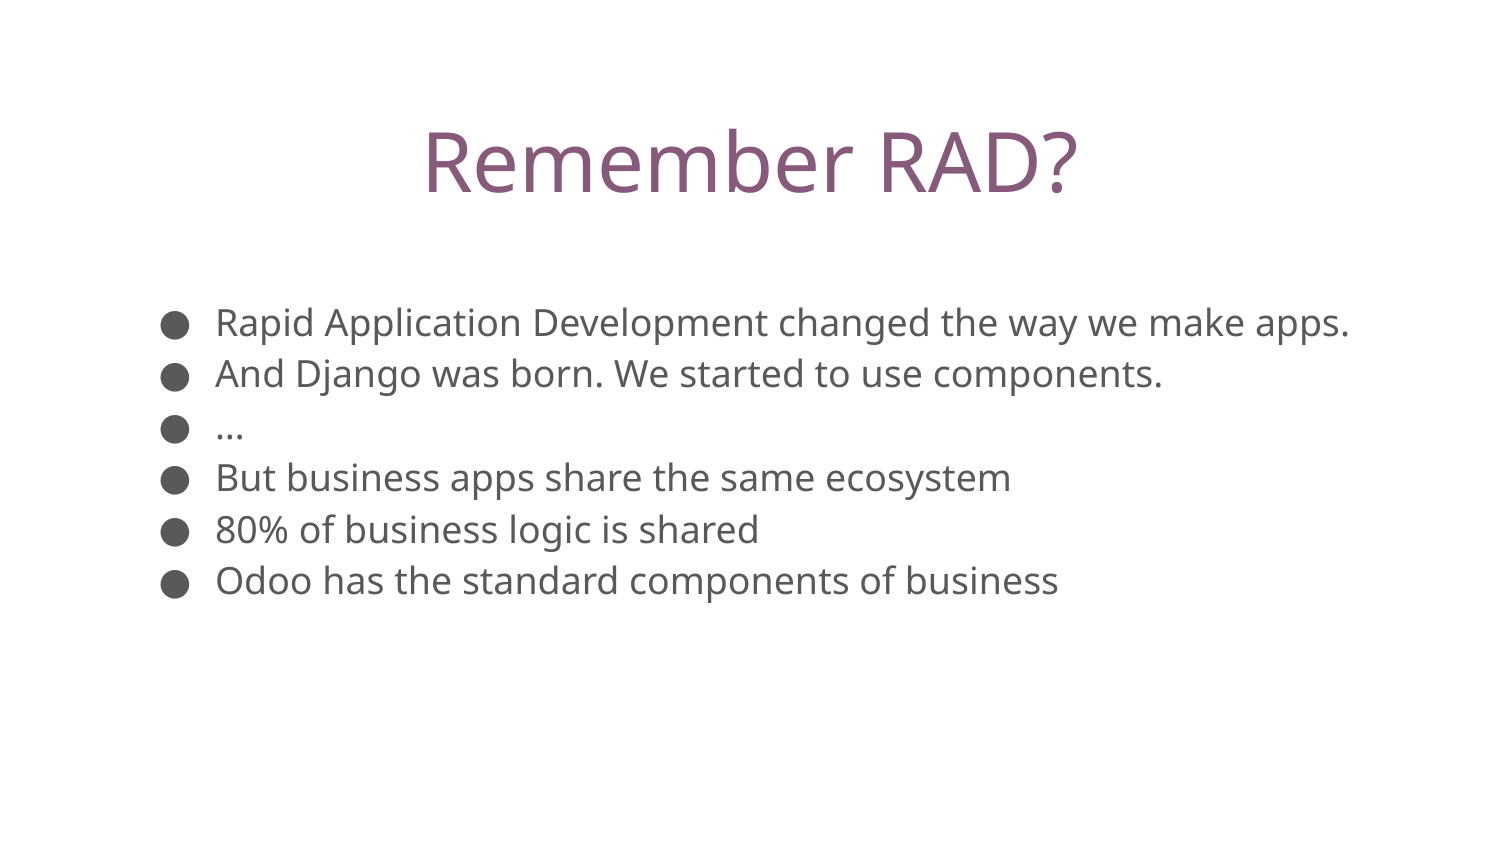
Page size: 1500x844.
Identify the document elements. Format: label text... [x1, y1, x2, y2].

text_box Rapid Application Development changed the way we make apps. And Django was born. We started to use components. … But business apps share the same ecosystem 80% of business logic is shared Odoo has the standard components of business [125, 276, 1375, 669]
text_box Remember RAD? [125, 93, 1375, 223]
